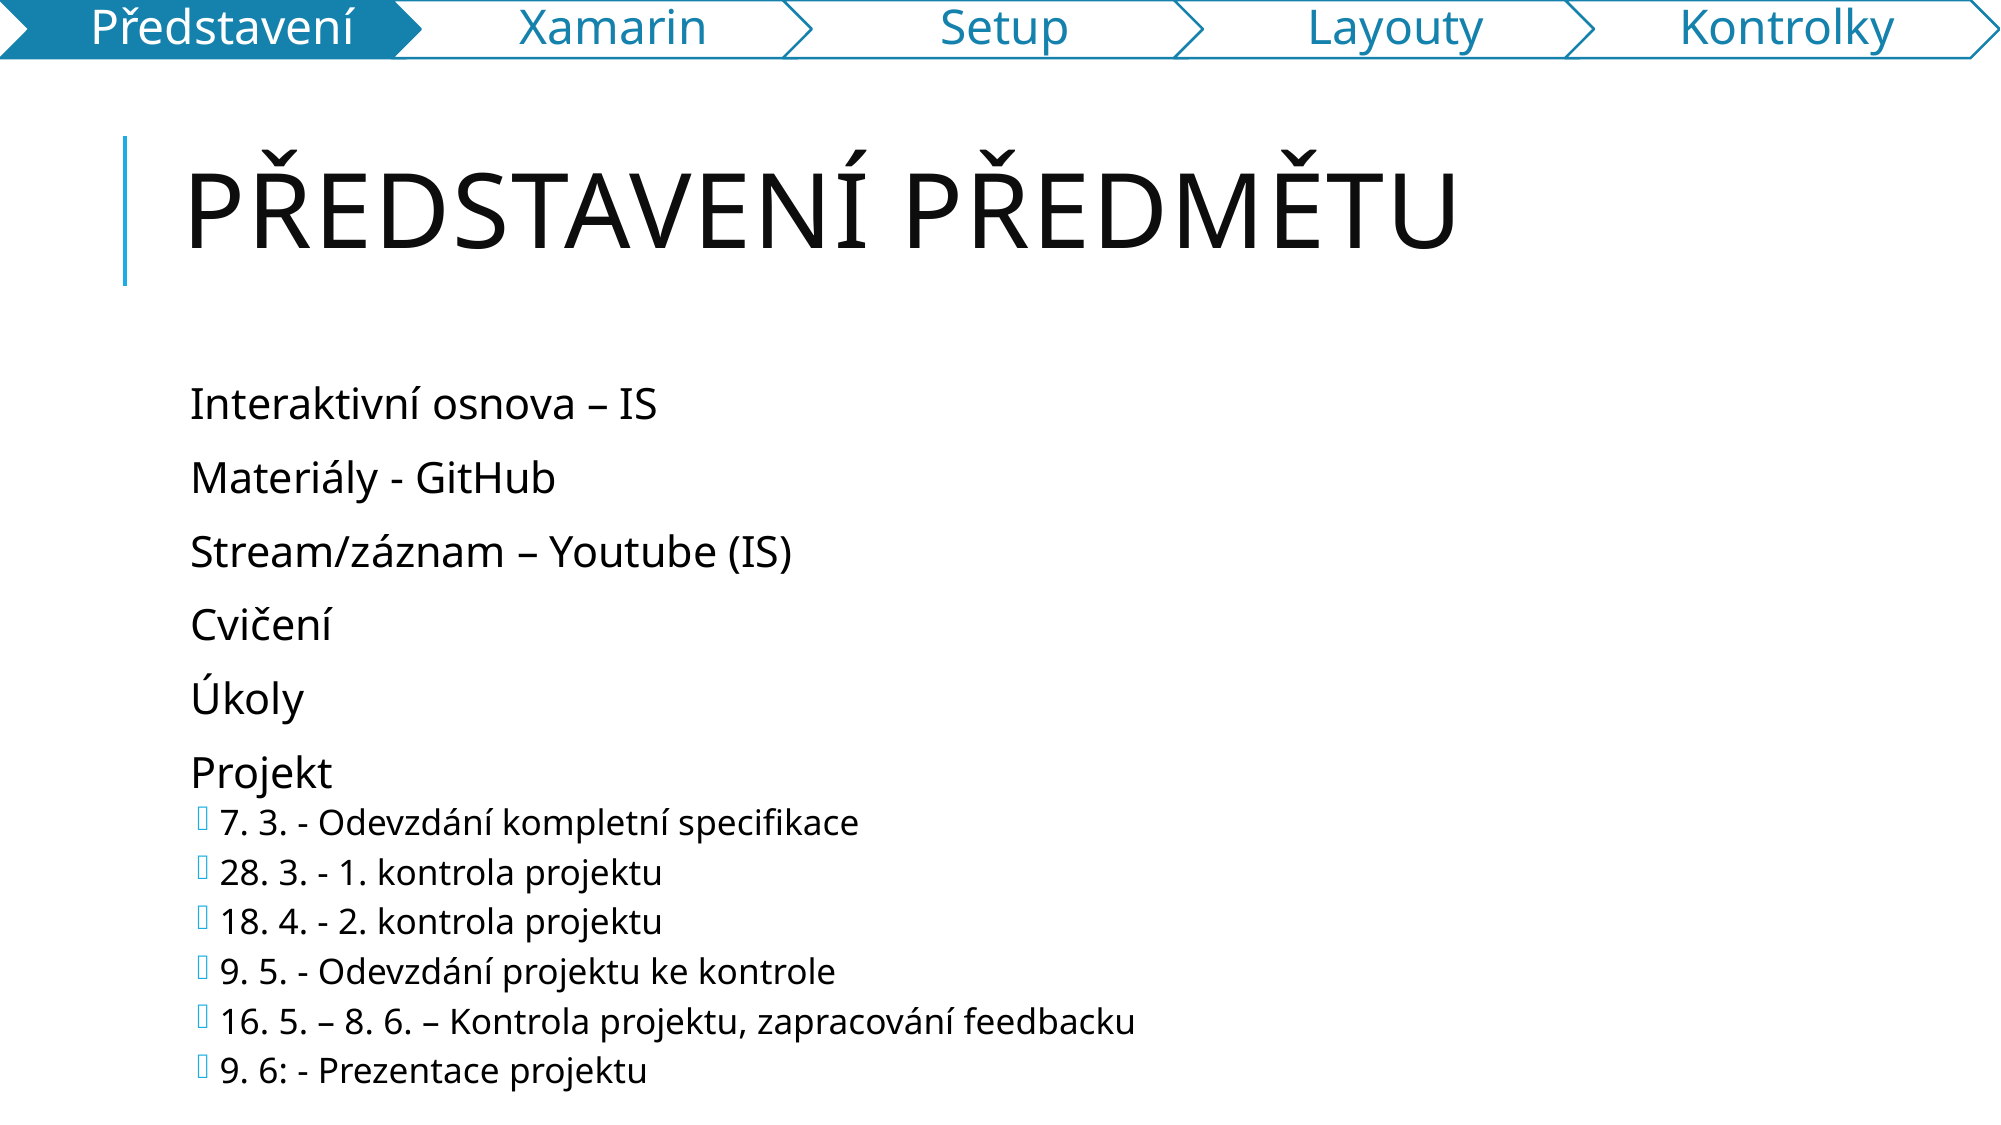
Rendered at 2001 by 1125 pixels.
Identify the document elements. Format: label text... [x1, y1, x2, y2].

title Představení předmětu [168, 96, 1763, 342]
list Interaktivní osnova – IS Materiály - GitHub Stream/záznam – Youtube (IS) Cvičení Úkoly Projekt 7. 3. - Odevzdání kompletní specifikace 28. 3. - 1. kontrola projektu 18. 4. - 2. kontrola projektu 9. 5. - Odevzdání projektu ke kontrole 16. 5. – 8. 6. – Kontrola projektu, zapracování feedbacku 9. 6: - Prezentace projektu [168, 375, 1763, 1104]
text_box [0, 0, 2000, 59]
